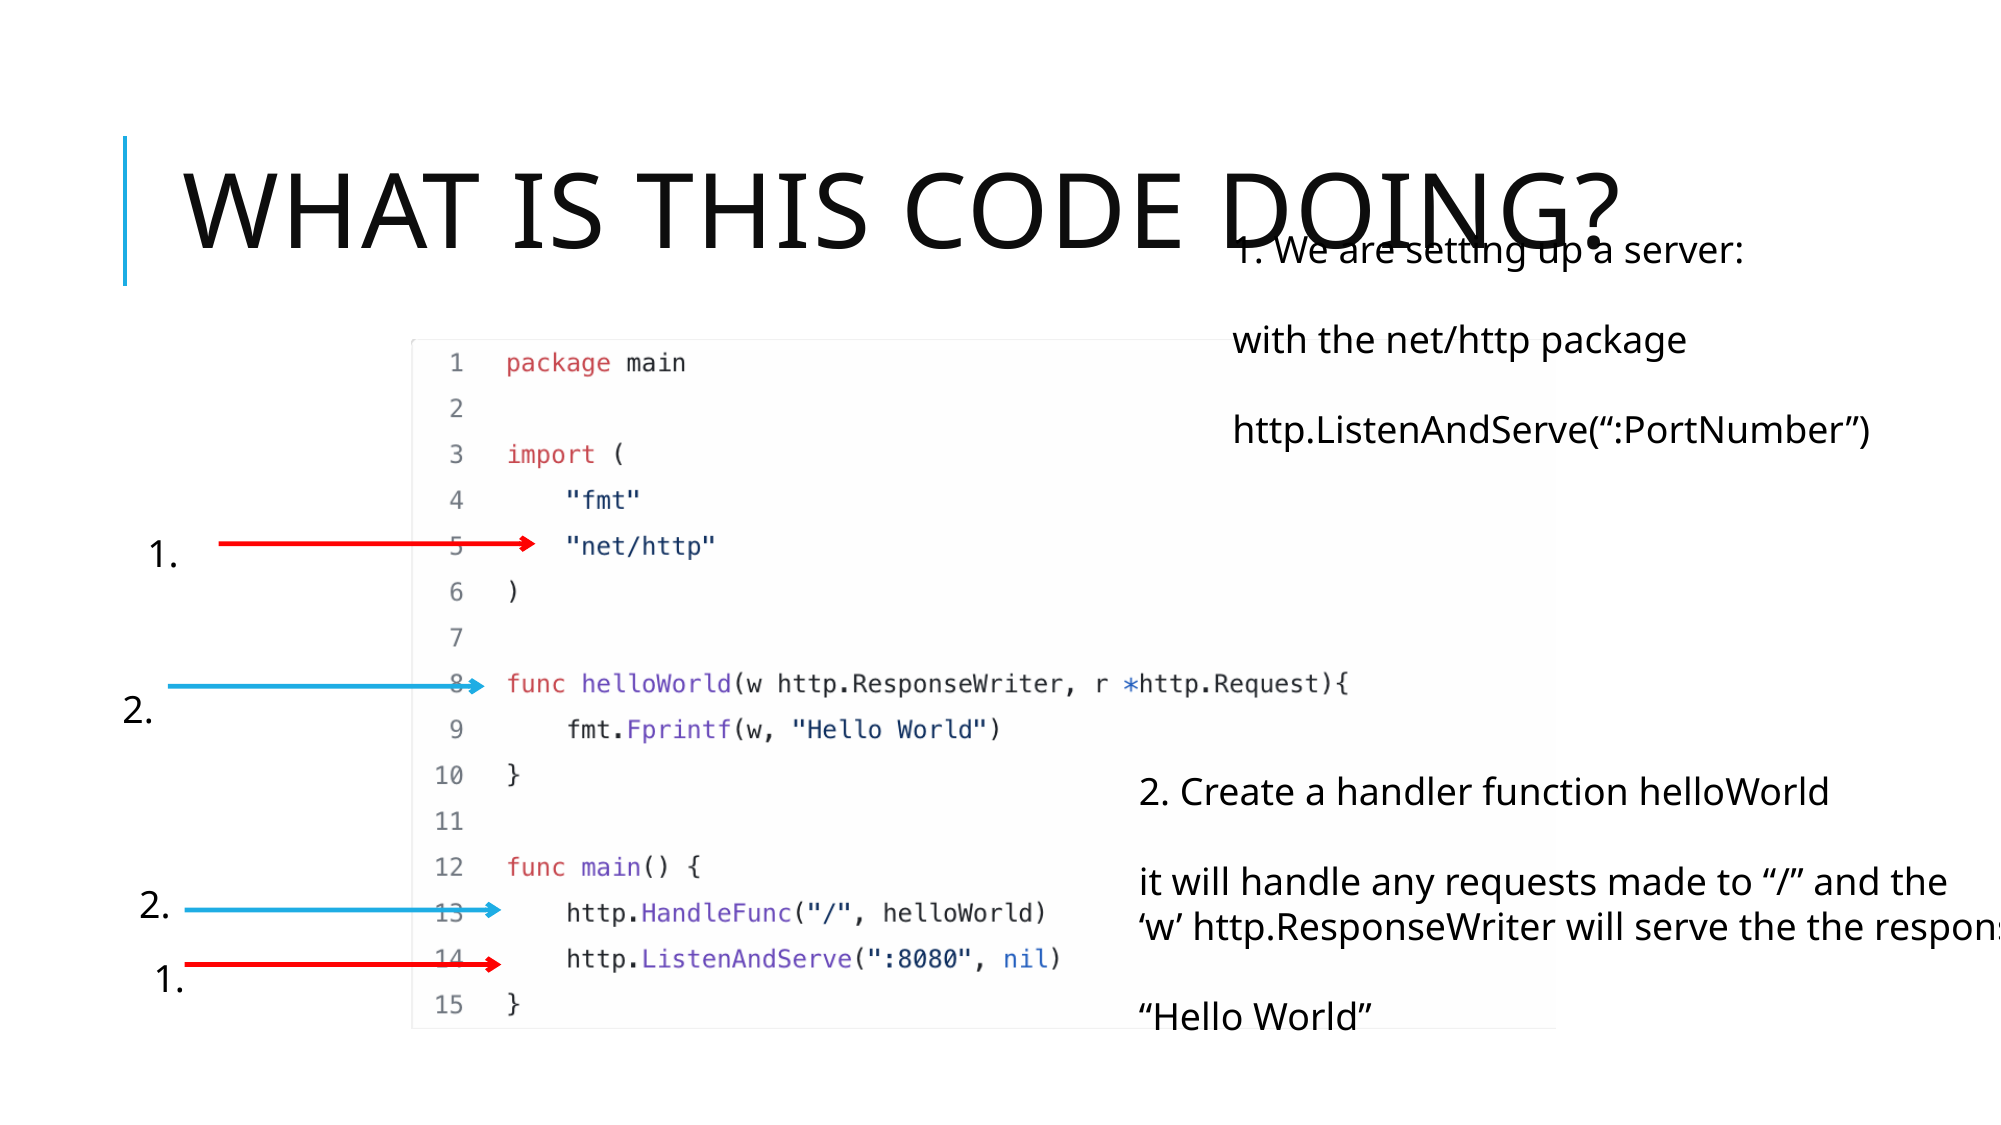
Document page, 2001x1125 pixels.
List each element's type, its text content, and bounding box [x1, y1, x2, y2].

text_box 1. [132, 522, 194, 583]
picture [411, 339, 1556, 1030]
text_box 1. [138, 947, 200, 1008]
text_box 2. [107, 679, 169, 739]
title What is this code doing? [168, 96, 1763, 342]
text_box 1. We are setting up a server: with the net/http package http.ListenAndServe(“:PortNumber”) [1217, 218, 1886, 459]
text_box 2. Create a handler function helloWorld it will handle any requests made to “/” and the ‘w’ http.ResponseWriter will serve the the response “Hello World” [1123, 760, 2000, 1091]
text_box 2. [124, 873, 186, 934]
